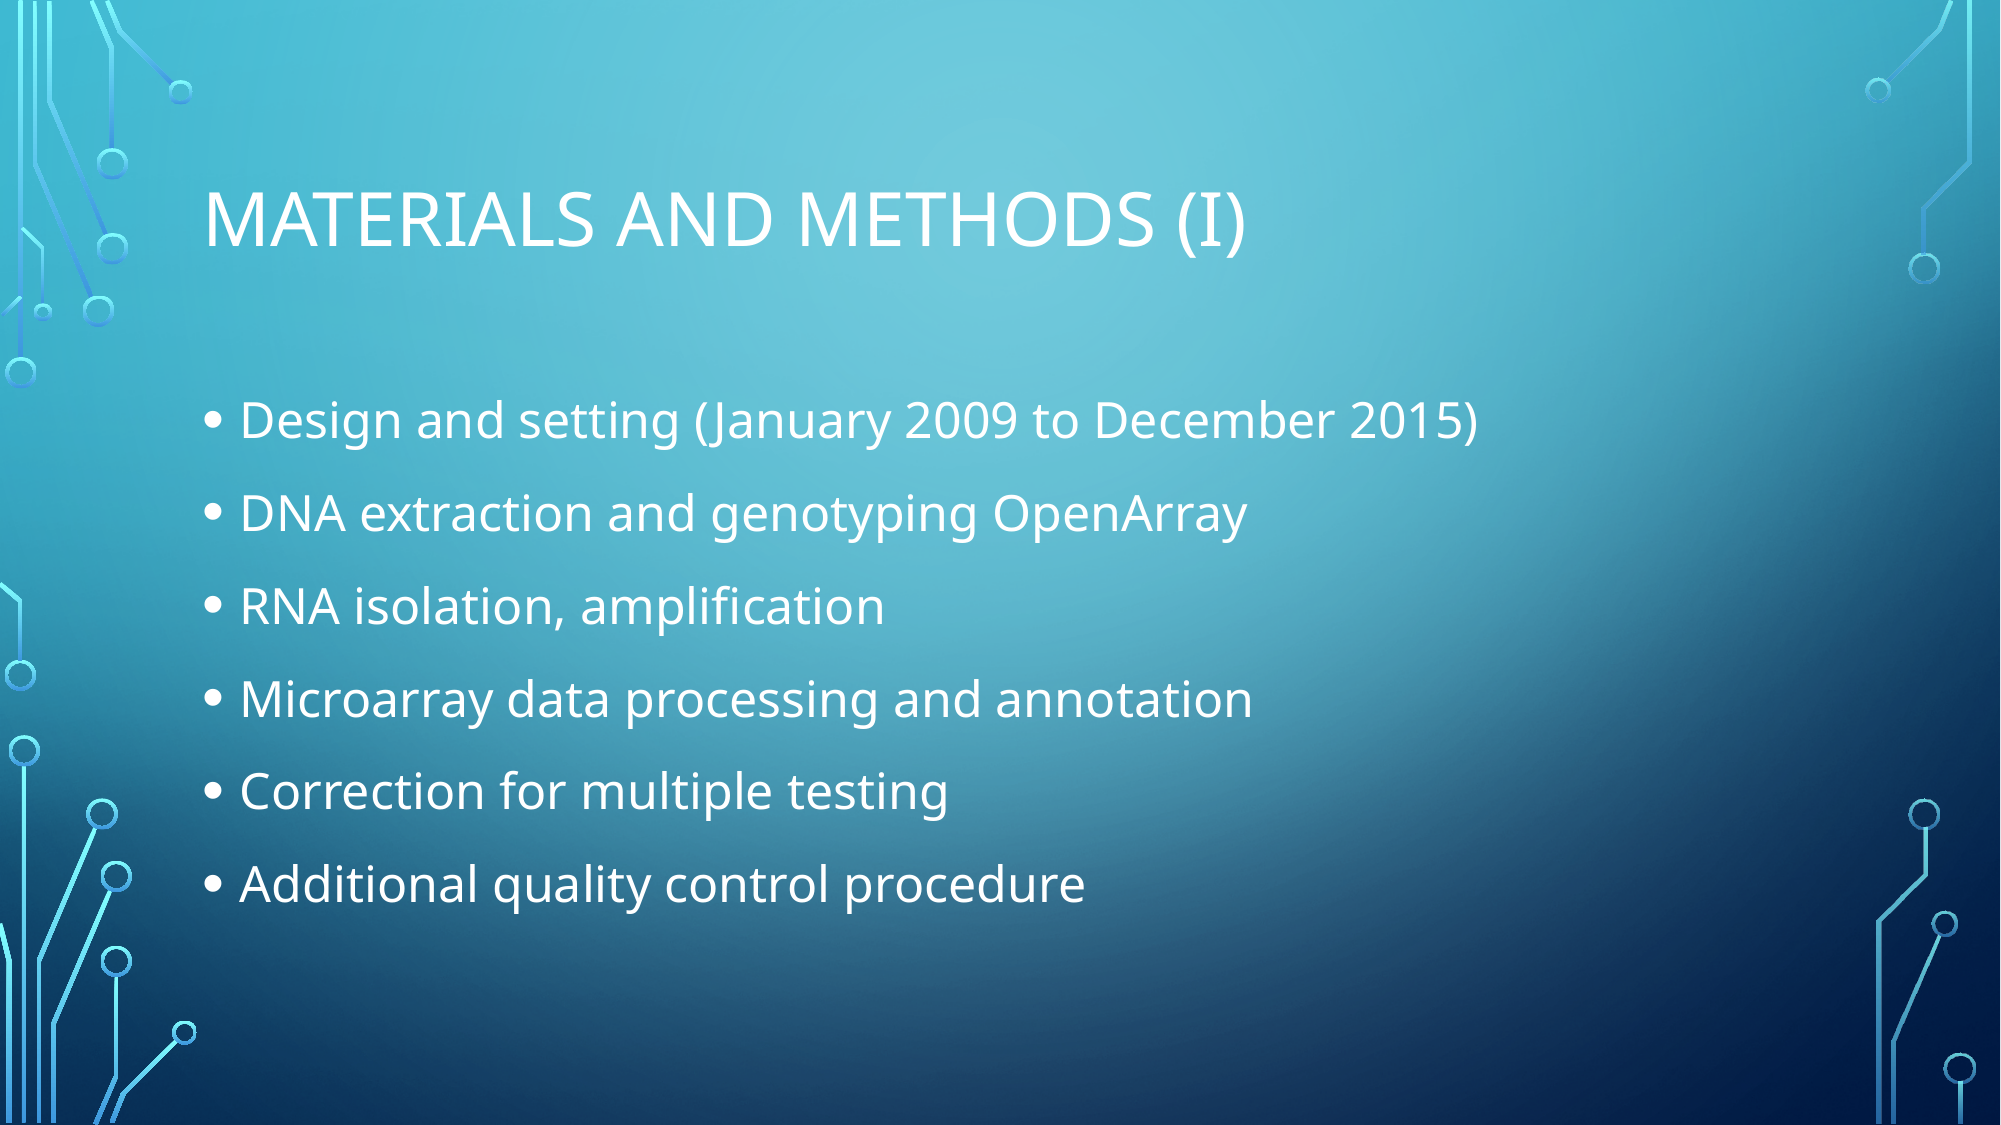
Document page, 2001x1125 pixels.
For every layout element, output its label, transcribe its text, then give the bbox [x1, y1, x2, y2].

title Materials and methods (I) [187, 101, 1813, 344]
list Design and setting (January 2009 to December 2015) DNA extraction and genotyping OpenArray RNA isolation, amplification Microarray data processing and annotation Correction for multiple testing Additional quality control procedure [187, 369, 1813, 950]
